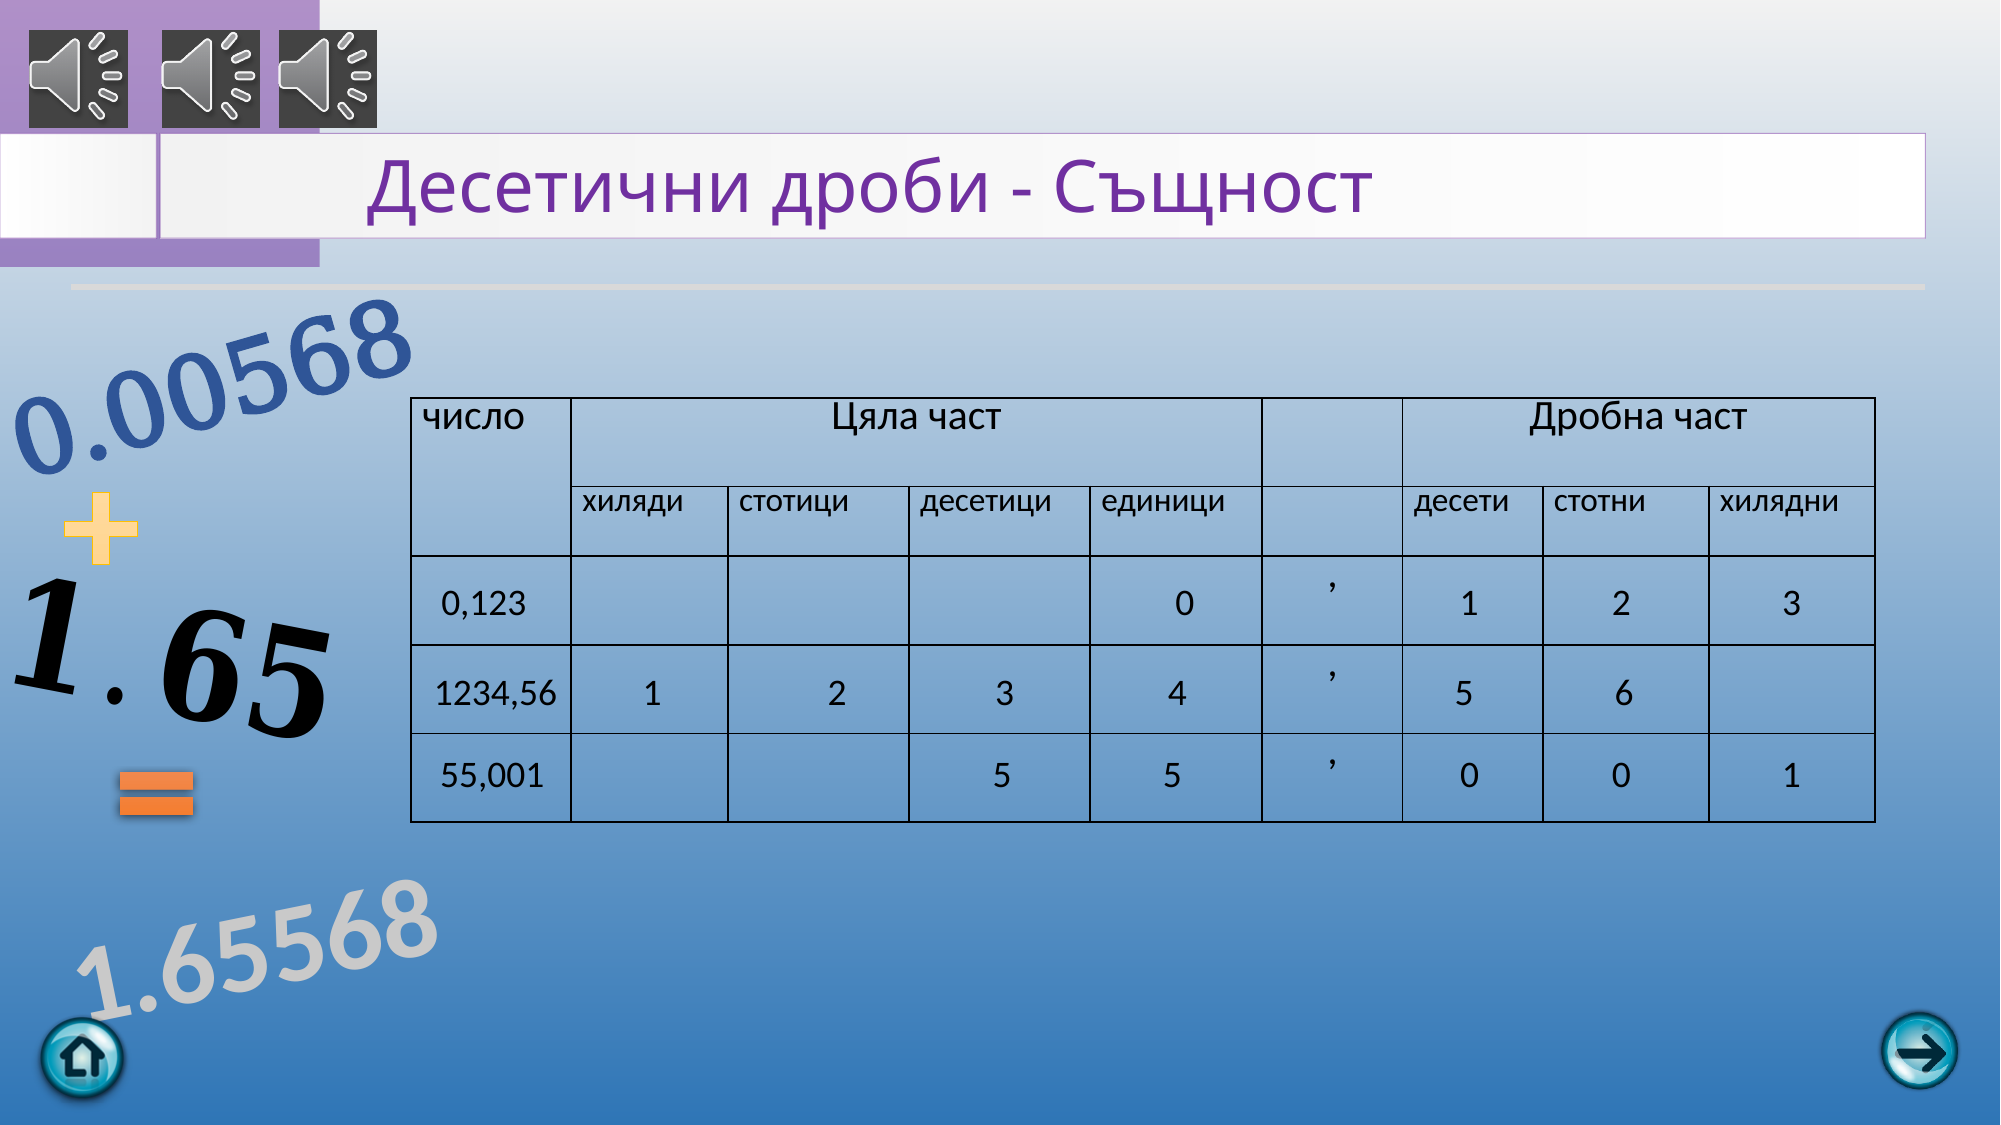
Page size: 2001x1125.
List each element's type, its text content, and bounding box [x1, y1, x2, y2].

text_box 0,123 [426, 570, 542, 631]
table_cell [1091, 646, 1261, 733]
table_cell [412, 557, 570, 644]
text_box 5 [977, 742, 1027, 803]
table_cell [1263, 487, 1402, 555]
table_cell [910, 734, 1089, 821]
text_box 0 [1445, 742, 1494, 803]
table_cell [1544, 557, 1708, 644]
picture [277, 28, 378, 129]
table_cell десетици [910, 487, 1089, 555]
text_box 6 [1599, 660, 1649, 720]
text_box 1 [1444, 570, 1494, 631]
text_box 55,001 [425, 742, 560, 803]
text_box 1 [627, 660, 677, 720]
table_cell [1403, 646, 1542, 733]
text_box 1 [1767, 742, 1816, 803]
table_cell десети [1403, 487, 1542, 555]
table_cell [910, 557, 1089, 644]
text_box 5 [1439, 660, 1489, 720]
table_cell [729, 557, 908, 644]
text_box 1234,56 [419, 660, 573, 720]
text_box 4 [1152, 660, 1202, 720]
table_cell стотни [1544, 487, 1708, 555]
table_header [1263, 399, 1402, 486]
text_box 3 [1767, 570, 1816, 631]
table_cell [412, 734, 570, 821]
table_cell , [1263, 646, 1402, 733]
table_cell [729, 734, 908, 821]
table_cell [1403, 557, 1542, 644]
title Десетични дроби - Същност [352, 133, 1926, 239]
table_cell [1710, 646, 1874, 733]
table_cell единици [1091, 487, 1261, 555]
table_cell [1710, 557, 1874, 644]
table_cell [412, 646, 570, 733]
table_cell стотици [729, 487, 908, 555]
table_cell [572, 734, 727, 821]
table_cell [572, 557, 727, 644]
table_header Дробна част [1403, 399, 1874, 486]
text_box 2 [812, 660, 862, 720]
table_cell [1544, 734, 1708, 821]
text_box 5 [1147, 742, 1197, 803]
text_box 0 [1597, 742, 1646, 803]
table_header число [412, 399, 570, 555]
table_cell [1091, 557, 1261, 644]
picture [1875, 1004, 1964, 1094]
table_cell [910, 646, 1089, 733]
text_box 0 [1160, 570, 1210, 631]
table_cell хиляди [572, 487, 727, 555]
table_cell , [1263, 734, 1402, 821]
table_cell [1544, 646, 1708, 733]
picture [34, 1013, 130, 1103]
picture [161, 28, 262, 129]
text_box 2 [1597, 570, 1646, 631]
table_cell [1091, 734, 1261, 821]
picture [28, 28, 129, 129]
table_cell [572, 646, 727, 733]
text_box 3 [980, 660, 1030, 720]
table_cell [1710, 734, 1874, 821]
table_cell хилядни [1710, 487, 1874, 555]
table_cell , [1263, 557, 1402, 644]
table_cell [729, 646, 908, 733]
table_header Цяла част [572, 399, 1261, 486]
table_cell [1403, 734, 1542, 821]
